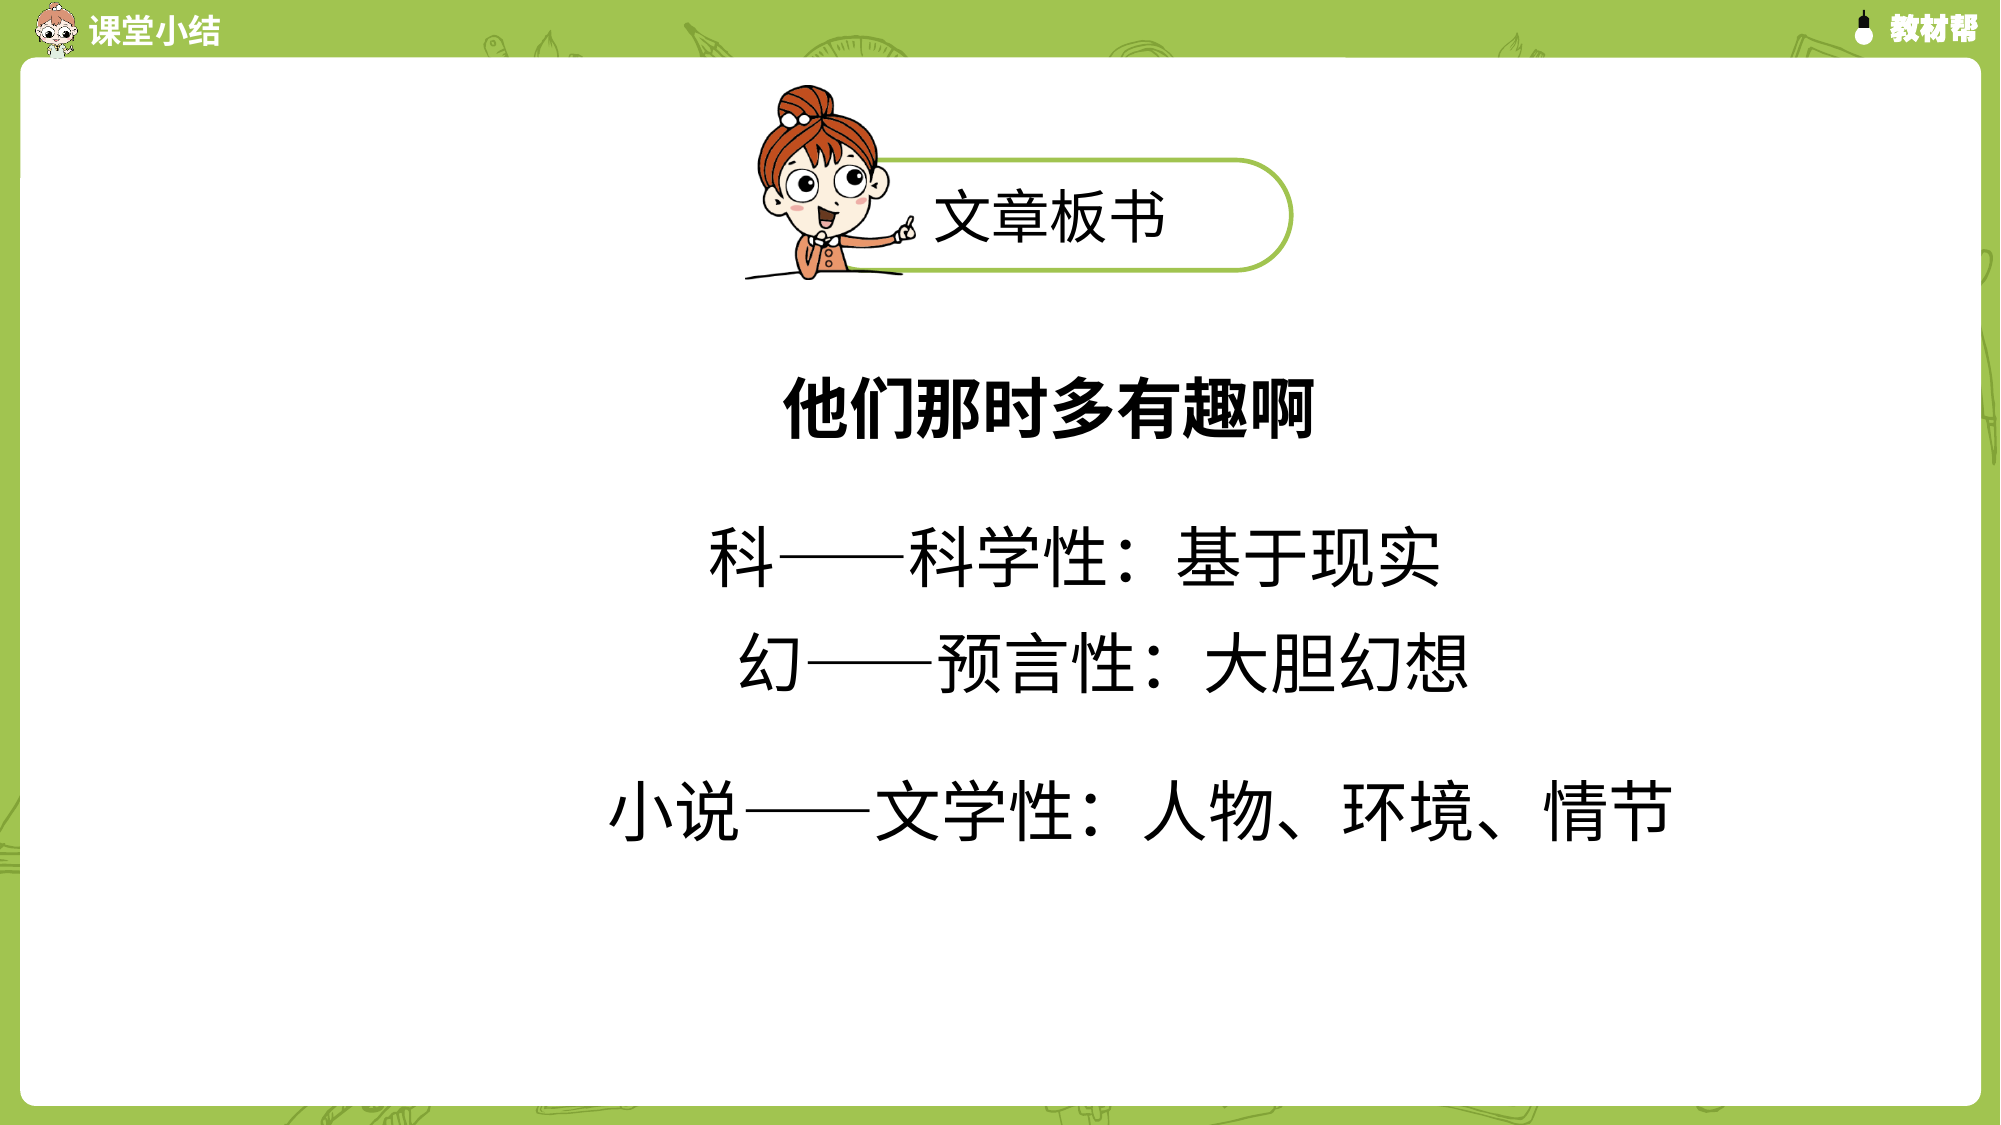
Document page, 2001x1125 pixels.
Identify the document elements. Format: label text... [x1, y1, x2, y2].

text_box 文章板书 [916, 159, 1293, 272]
picture [745, 85, 916, 280]
picture [34, 0, 79, 59]
text_box 他们那时多有趣啊 [767, 359, 1332, 455]
text_box 幻——预言性：大胆幻想 [721, 614, 1486, 709]
text_box 小说——文学性：人物、环境、情节 [593, 762, 1691, 857]
text_box 科——科学性：基于现实 [693, 508, 1514, 604]
